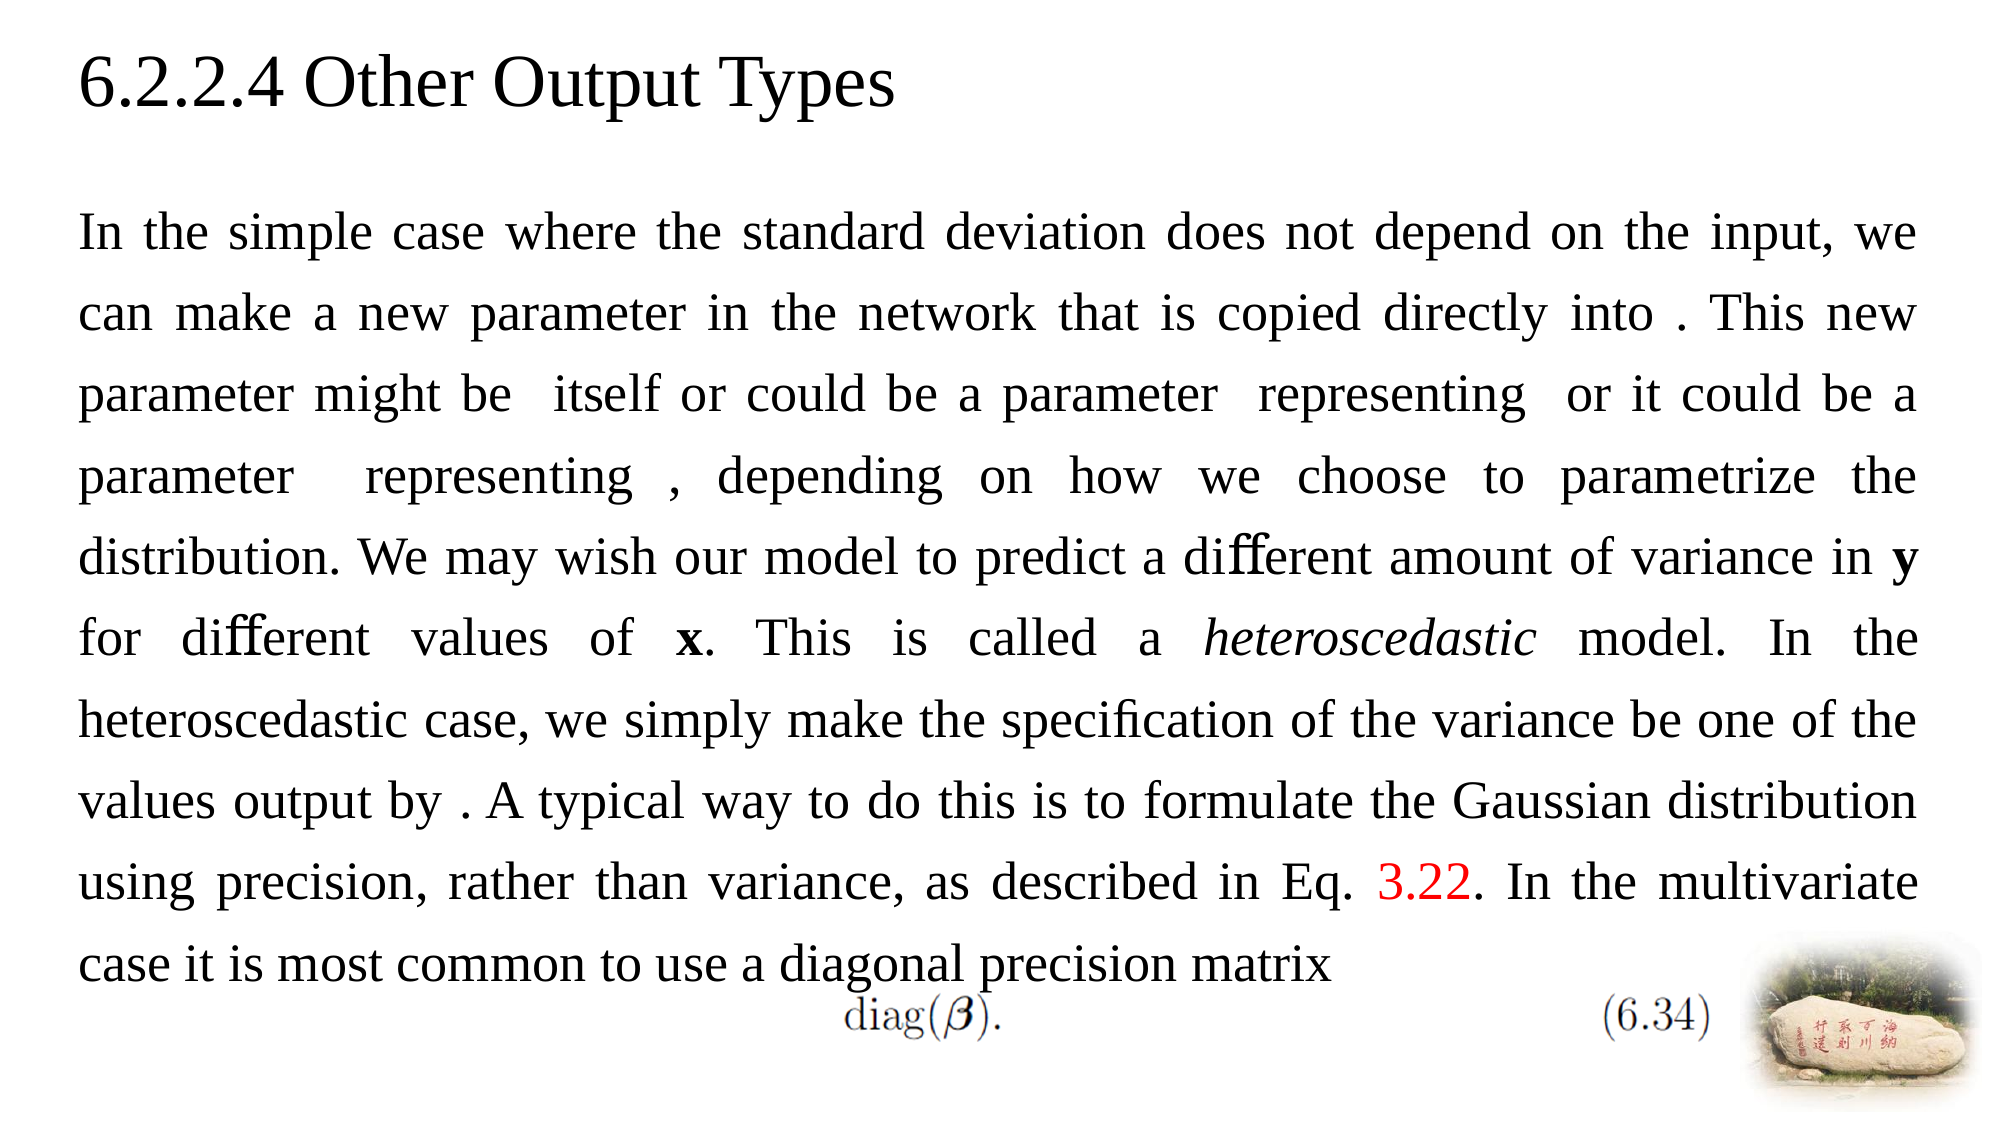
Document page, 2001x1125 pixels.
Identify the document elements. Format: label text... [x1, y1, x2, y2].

picture [315, 927, 1985, 1112]
title 6.2.2.4 Other Output Types [63, 21, 1936, 142]
